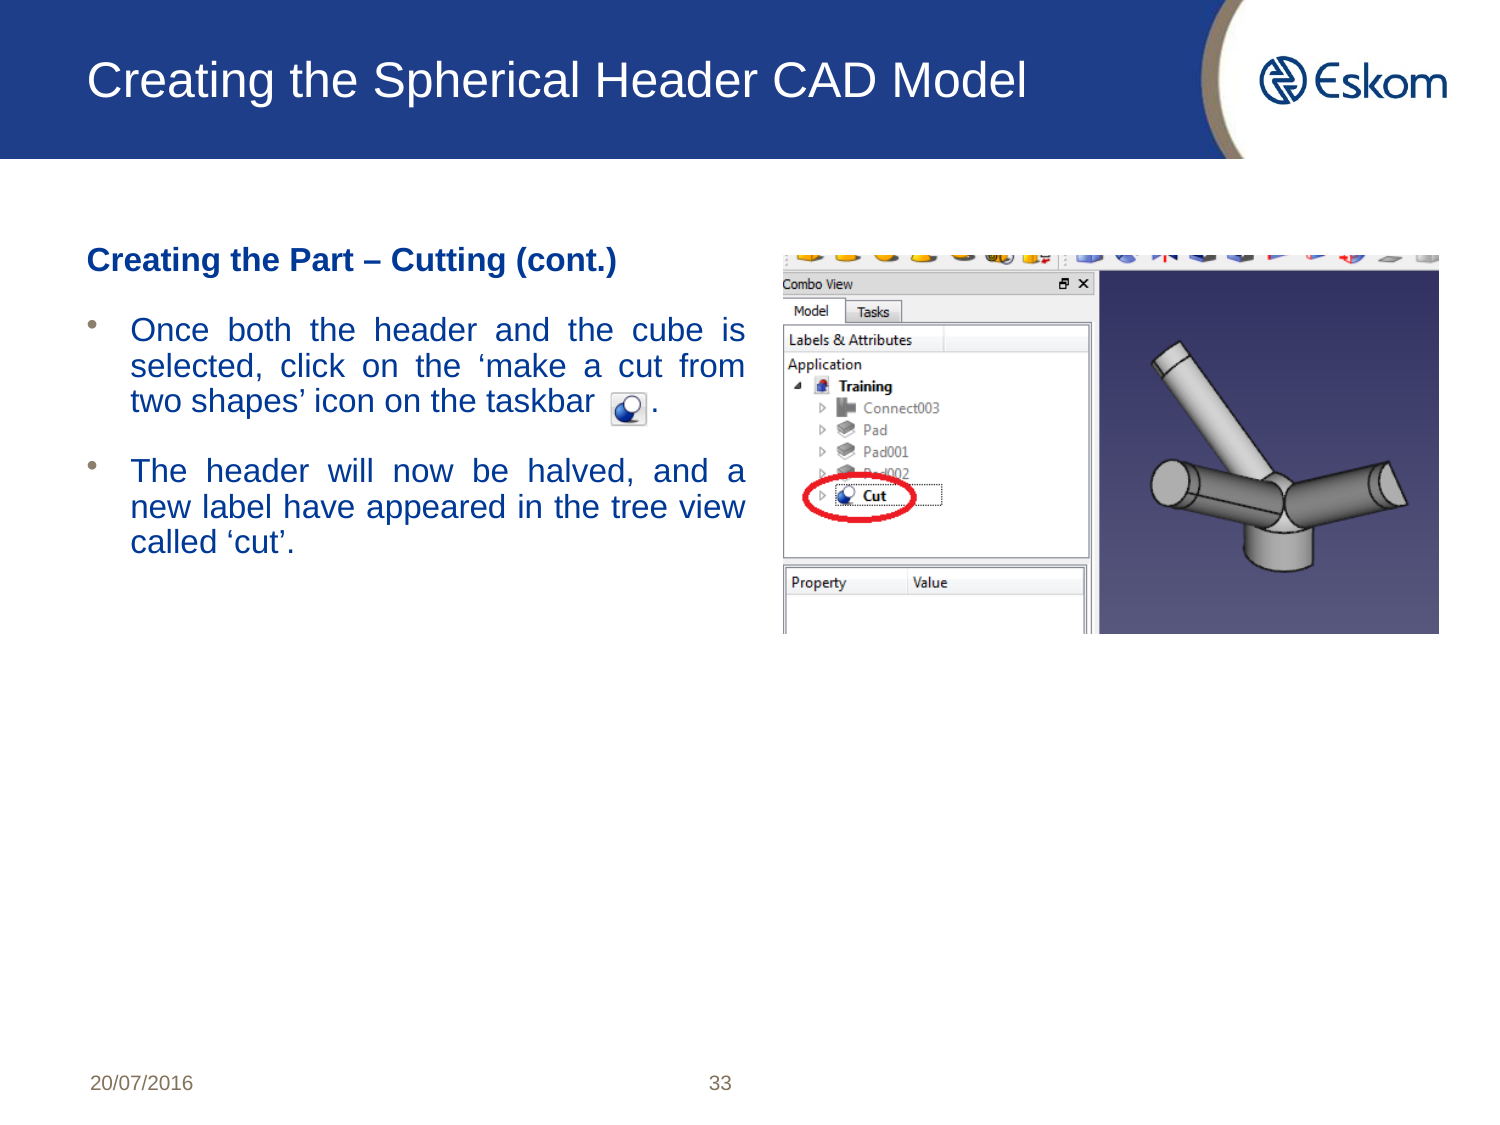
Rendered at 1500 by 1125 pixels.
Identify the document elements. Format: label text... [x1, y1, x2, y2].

slide_number 33 [643, 1058, 798, 1103]
picture [610, 392, 649, 427]
list Creating the Part – Cutting (cont.) Once both the header and the cube is selected, click on the ‘make a cut from two shapes’ icon on the taskbar . The header will now be halved, and a new label have appeared in the tree view called ‘cut’. [71, 235, 762, 1064]
picture [1257, 55, 1450, 105]
picture [783, 255, 1440, 634]
picture [0, 0, 1246, 159]
title Creating the Spherical Header CAD Model [71, 27, 1142, 137]
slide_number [75, 1064, 361, 1103]
